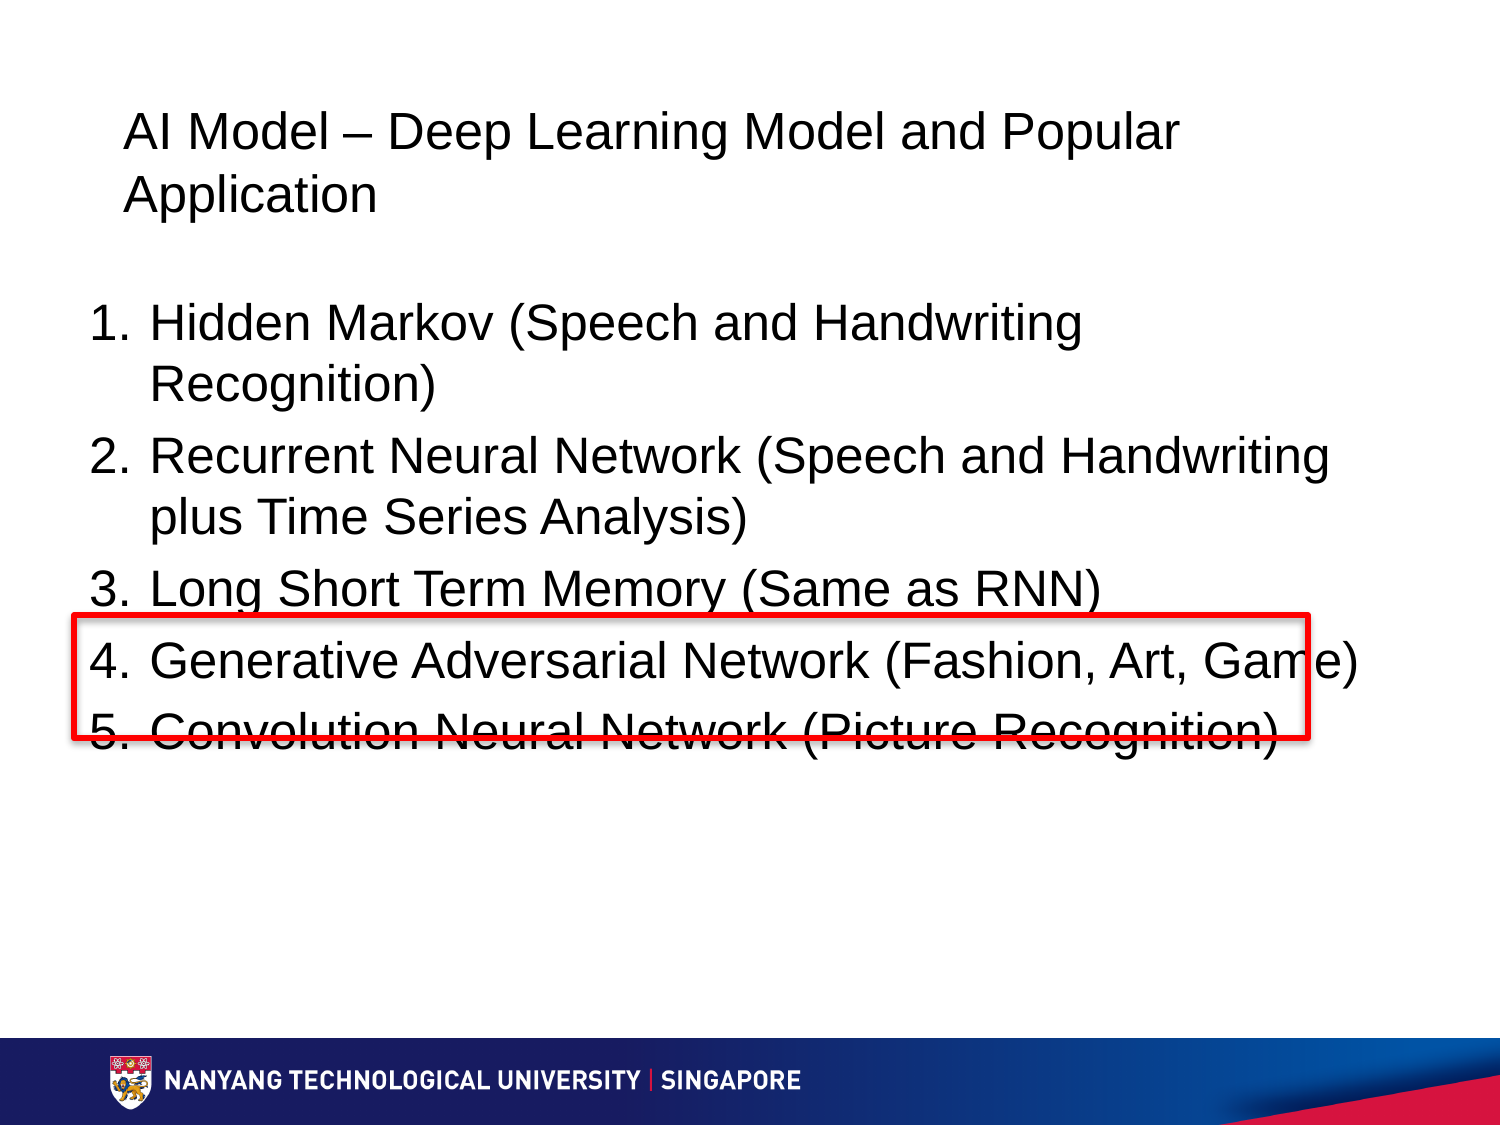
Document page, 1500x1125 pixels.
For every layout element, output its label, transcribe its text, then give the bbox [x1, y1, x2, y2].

title AI Model – Deep Learning Model and Popular Application [108, 89, 1394, 231]
text_box [73, 614, 1309, 739]
list Hidden Markov (Speech and Handwriting Recognition) Recurrent Neural Network (Speech and Handwriting plus Time Series Analysis) Long Short Term Memory (Same as RNN) Generative Adversarial Network (Fashion, Art, Game) Convolution Neural Network (Picture Recognition) [74, 281, 1383, 828]
picture [0, 1038, 1500, 1125]
